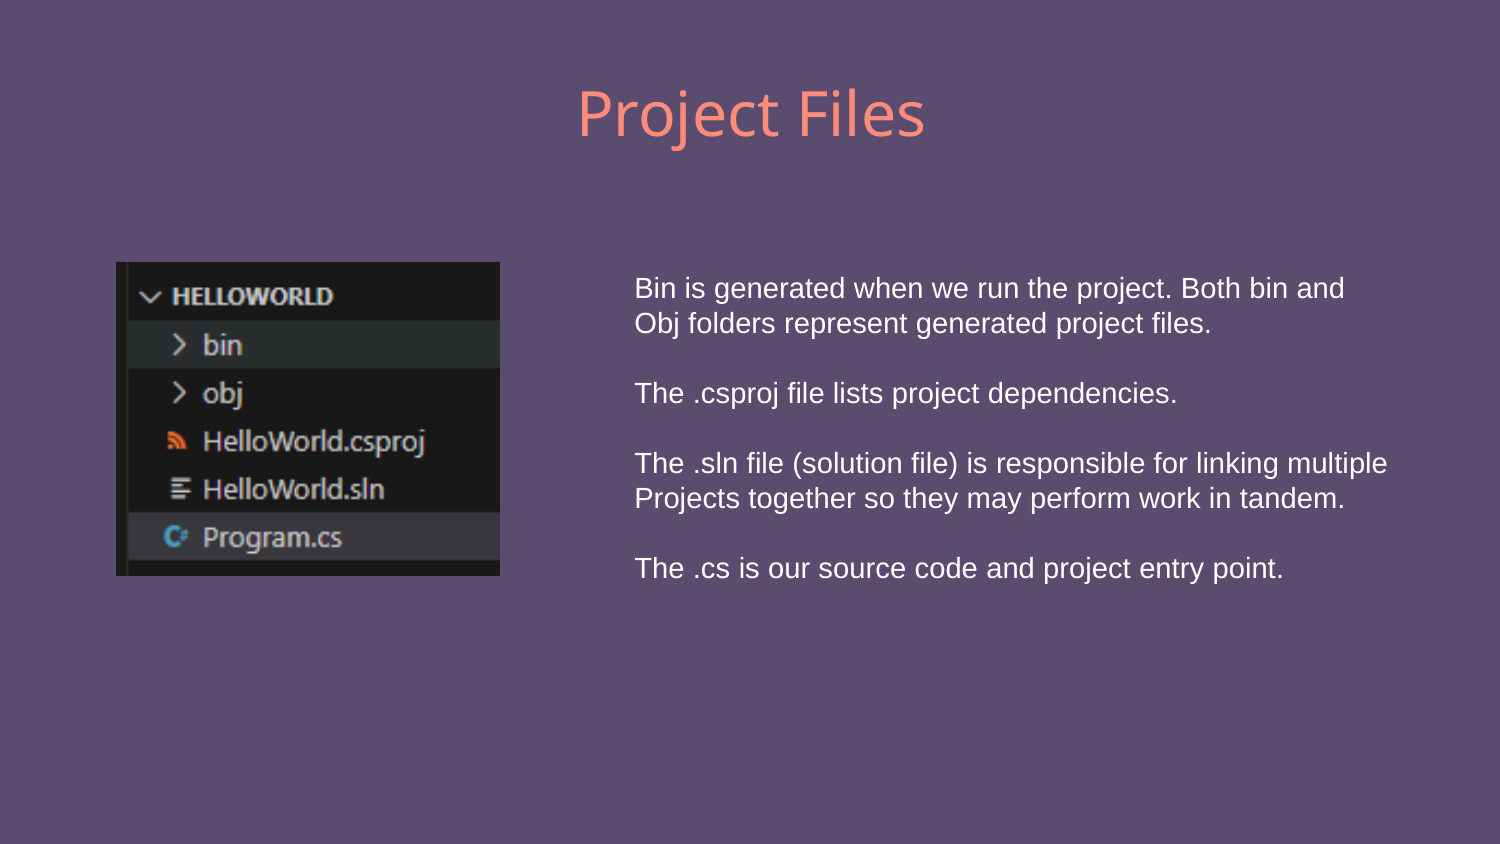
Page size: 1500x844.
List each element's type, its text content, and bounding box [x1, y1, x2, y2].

text_box Bin is generated when we run the project. Both bin and Obj folders represent generated project files. The .csproj file lists project dependencies. The .sln file (solution file) is responsible for linking multiple Projects together so they may perform work in tandem. The .cs is our source code and project entry point. [619, 262, 1413, 592]
picture [116, 262, 501, 577]
title Project Files [116, 58, 1387, 153]
